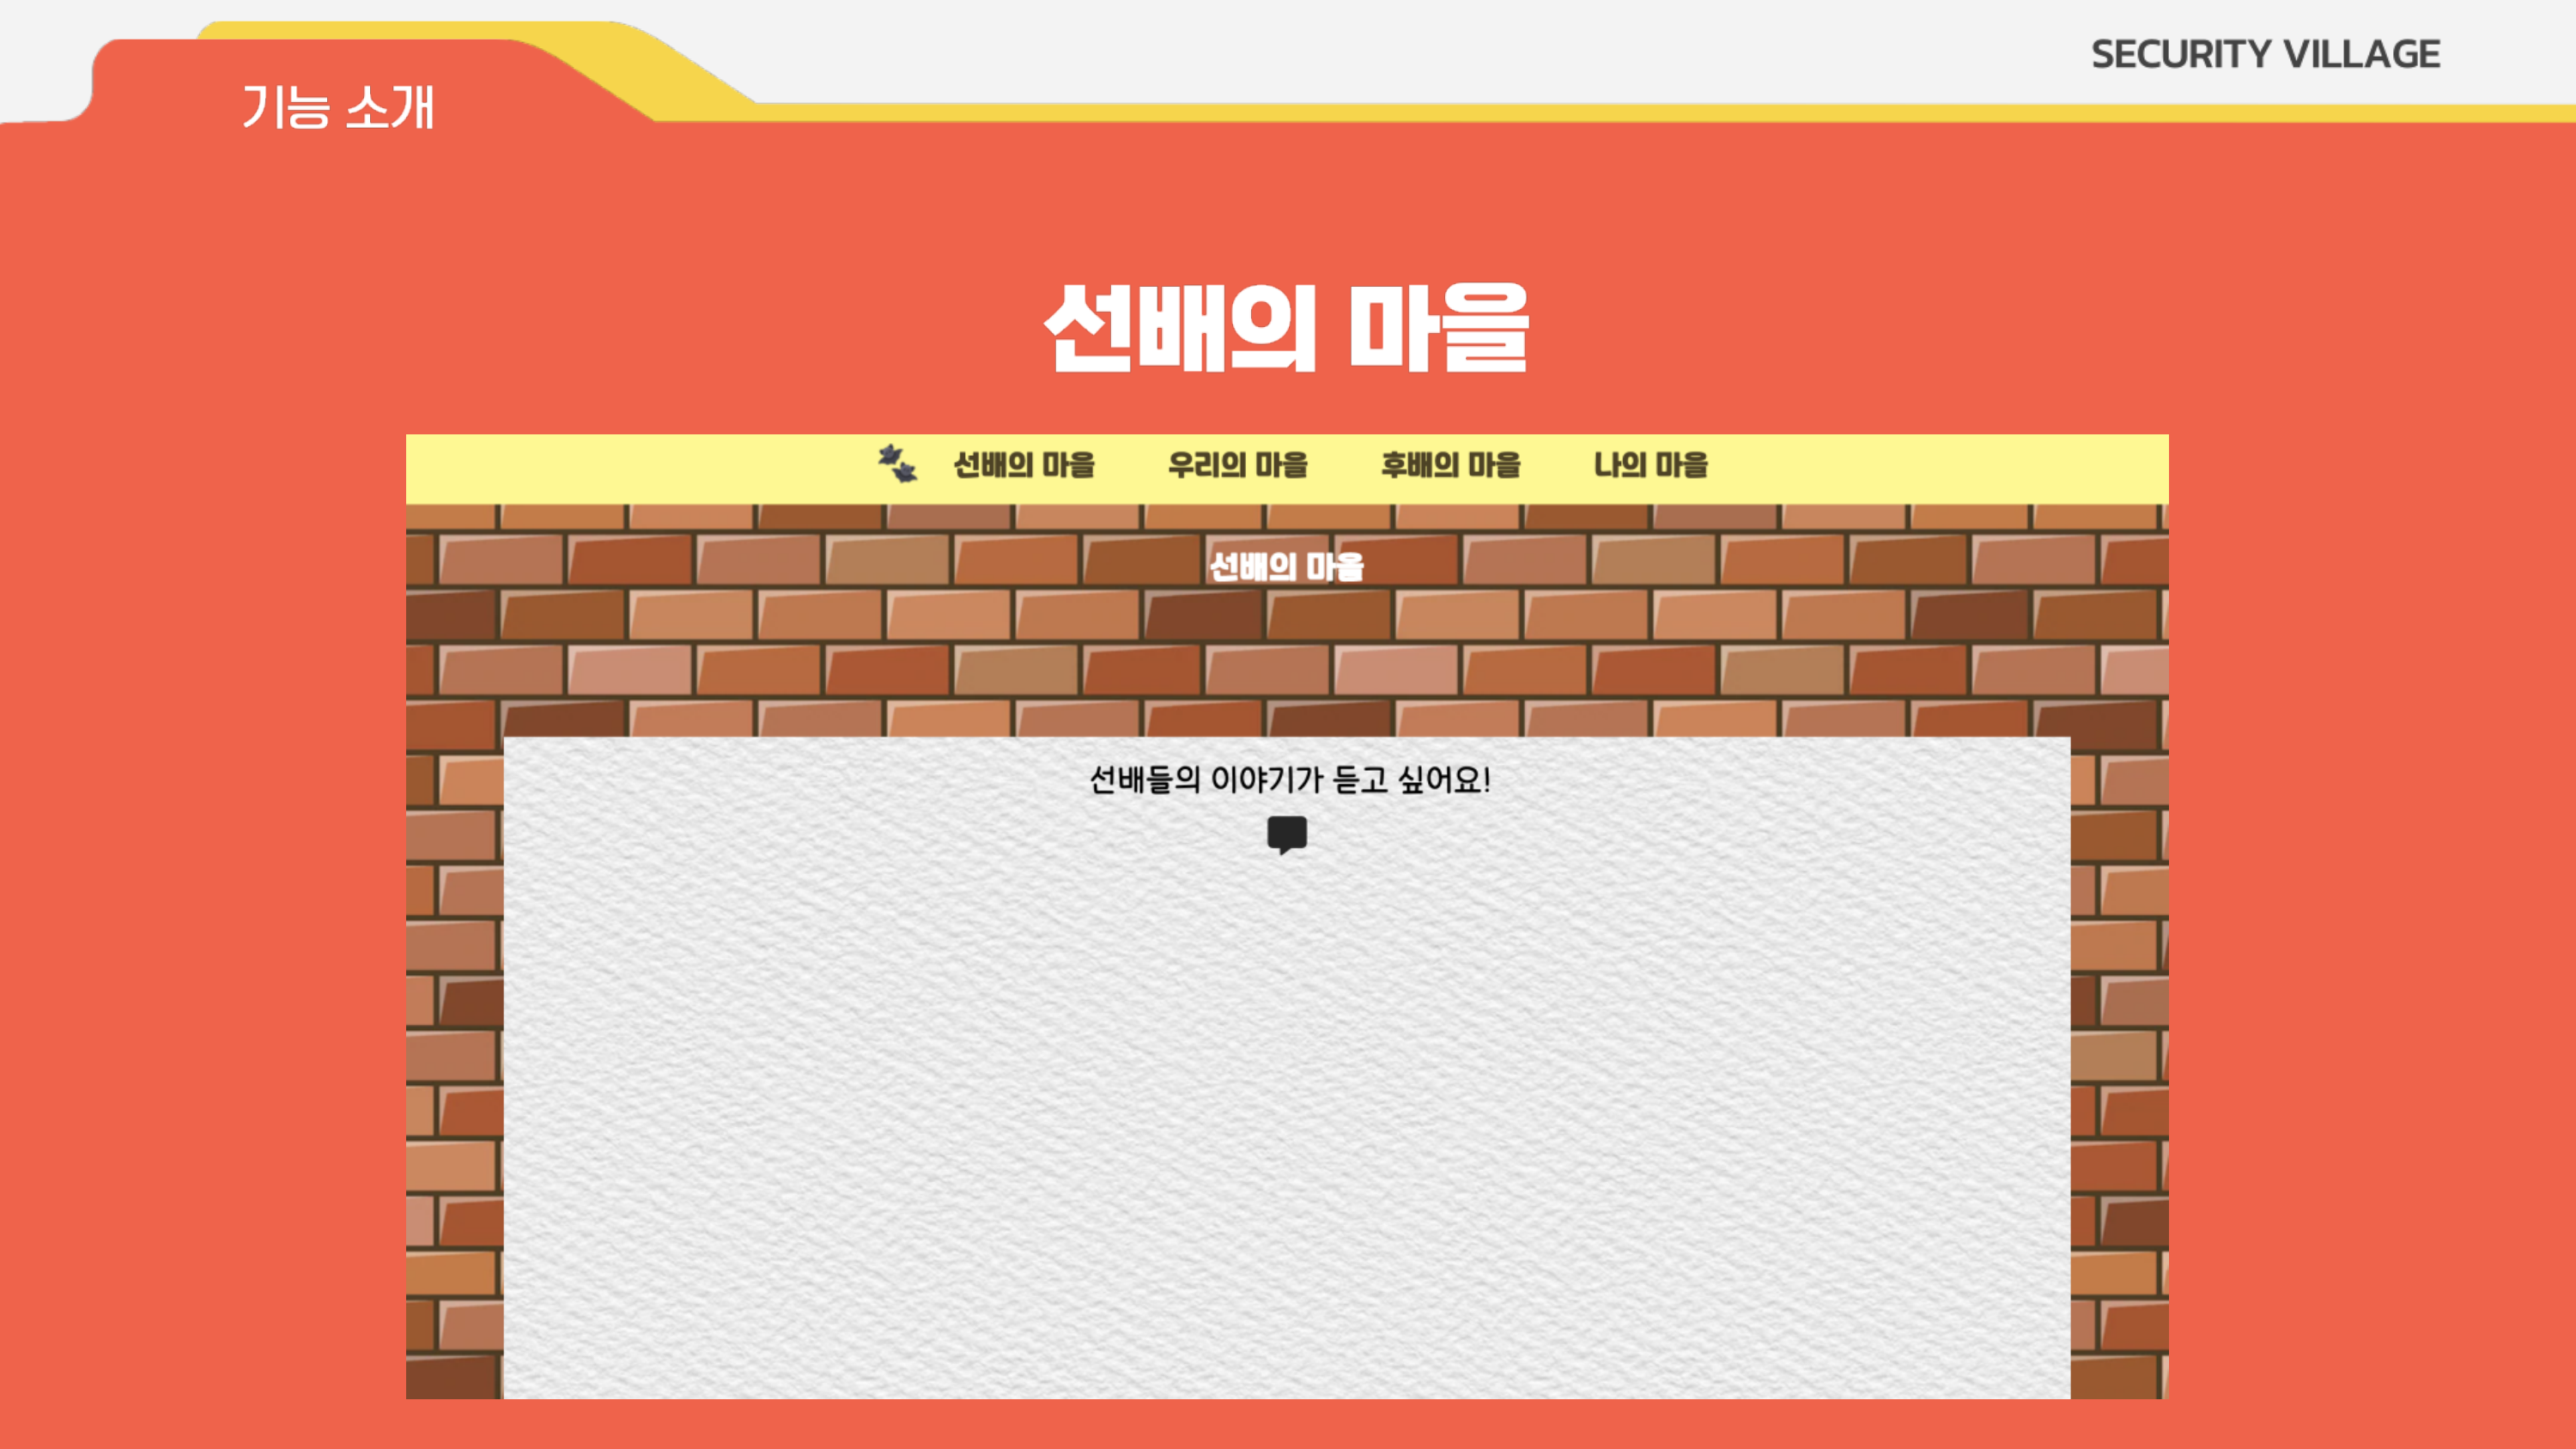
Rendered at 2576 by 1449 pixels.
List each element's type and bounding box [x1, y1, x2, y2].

picture [2034, 15, 2458, 88]
picture [97, 73, 455, 151]
text_box [406, 434, 2169, 1399]
text_box [0, 20, 2576, 1449]
picture [0, 249, 1574, 417]
